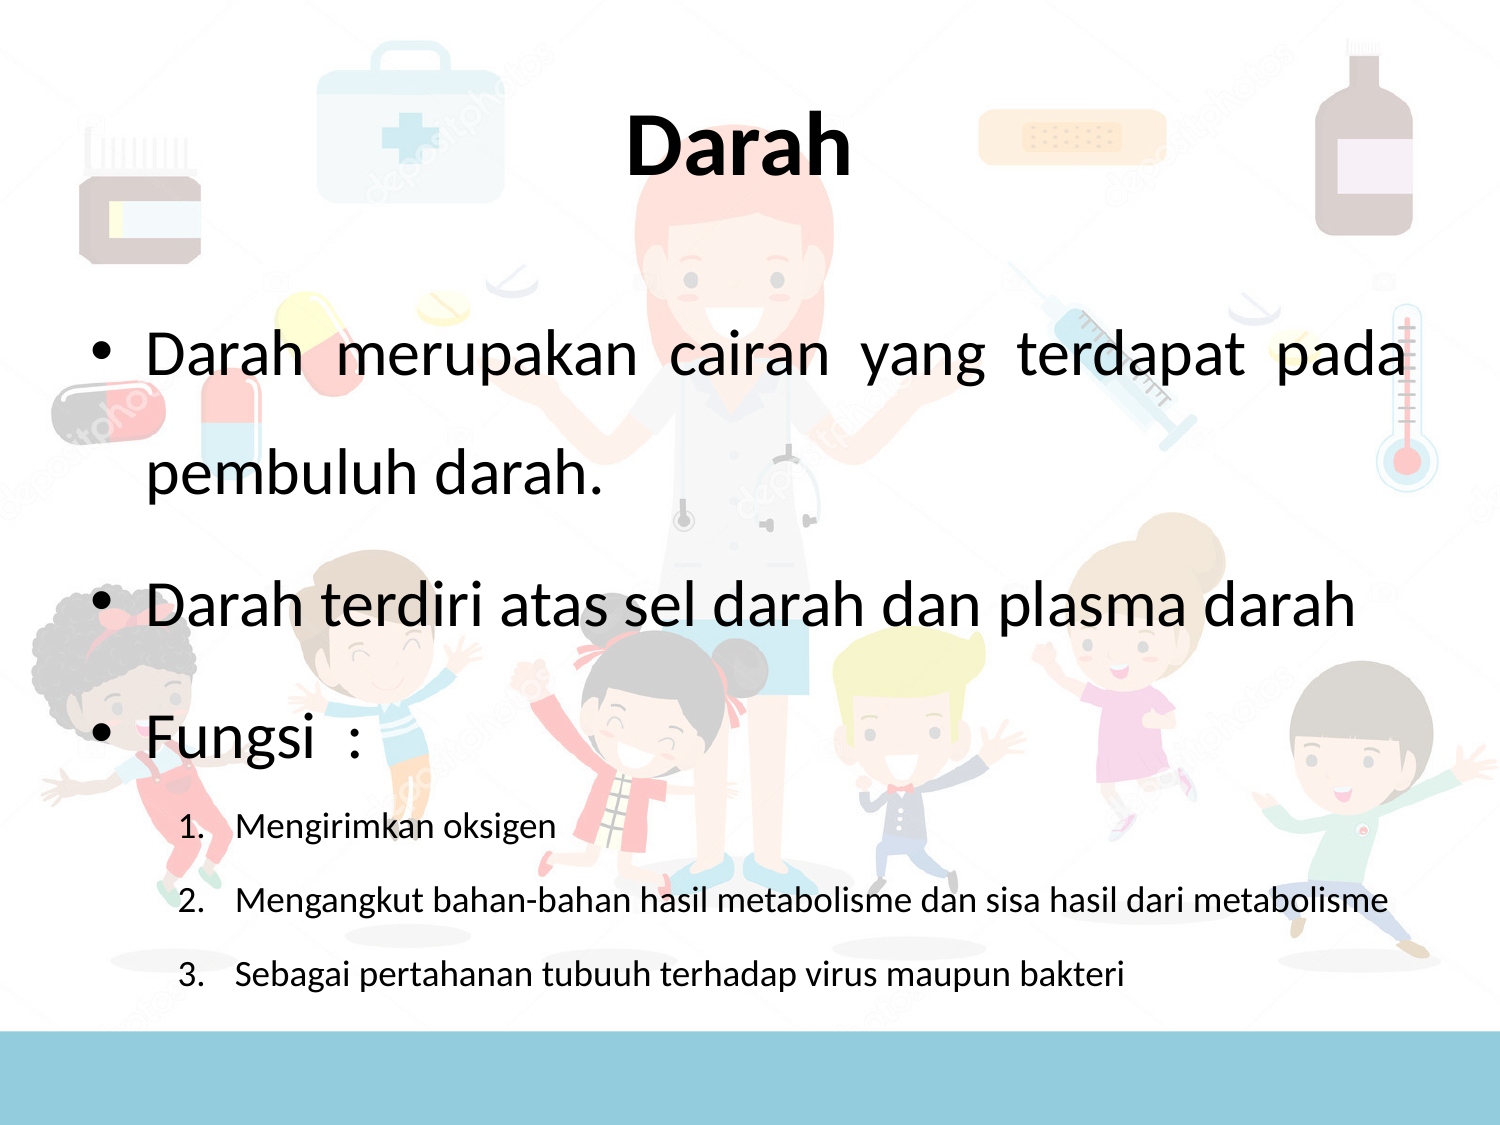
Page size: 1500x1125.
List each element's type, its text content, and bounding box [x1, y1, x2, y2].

text_box [0, 1031, 1500, 1125]
list Darah merupakan cairan yang terdapat pada pembuluh darah. Darah terdiri atas sel darah dan plasma darah Fungsi : Mengirimkan oksigen Mengangkut bahan-bahan hasil metabolisme dan sisa hasil dari metabolisme Sebagai pertahanan tubuuh terhadap virus maupun bakteri [75, 262, 1425, 1005]
title Darah [75, 45, 1425, 233]
